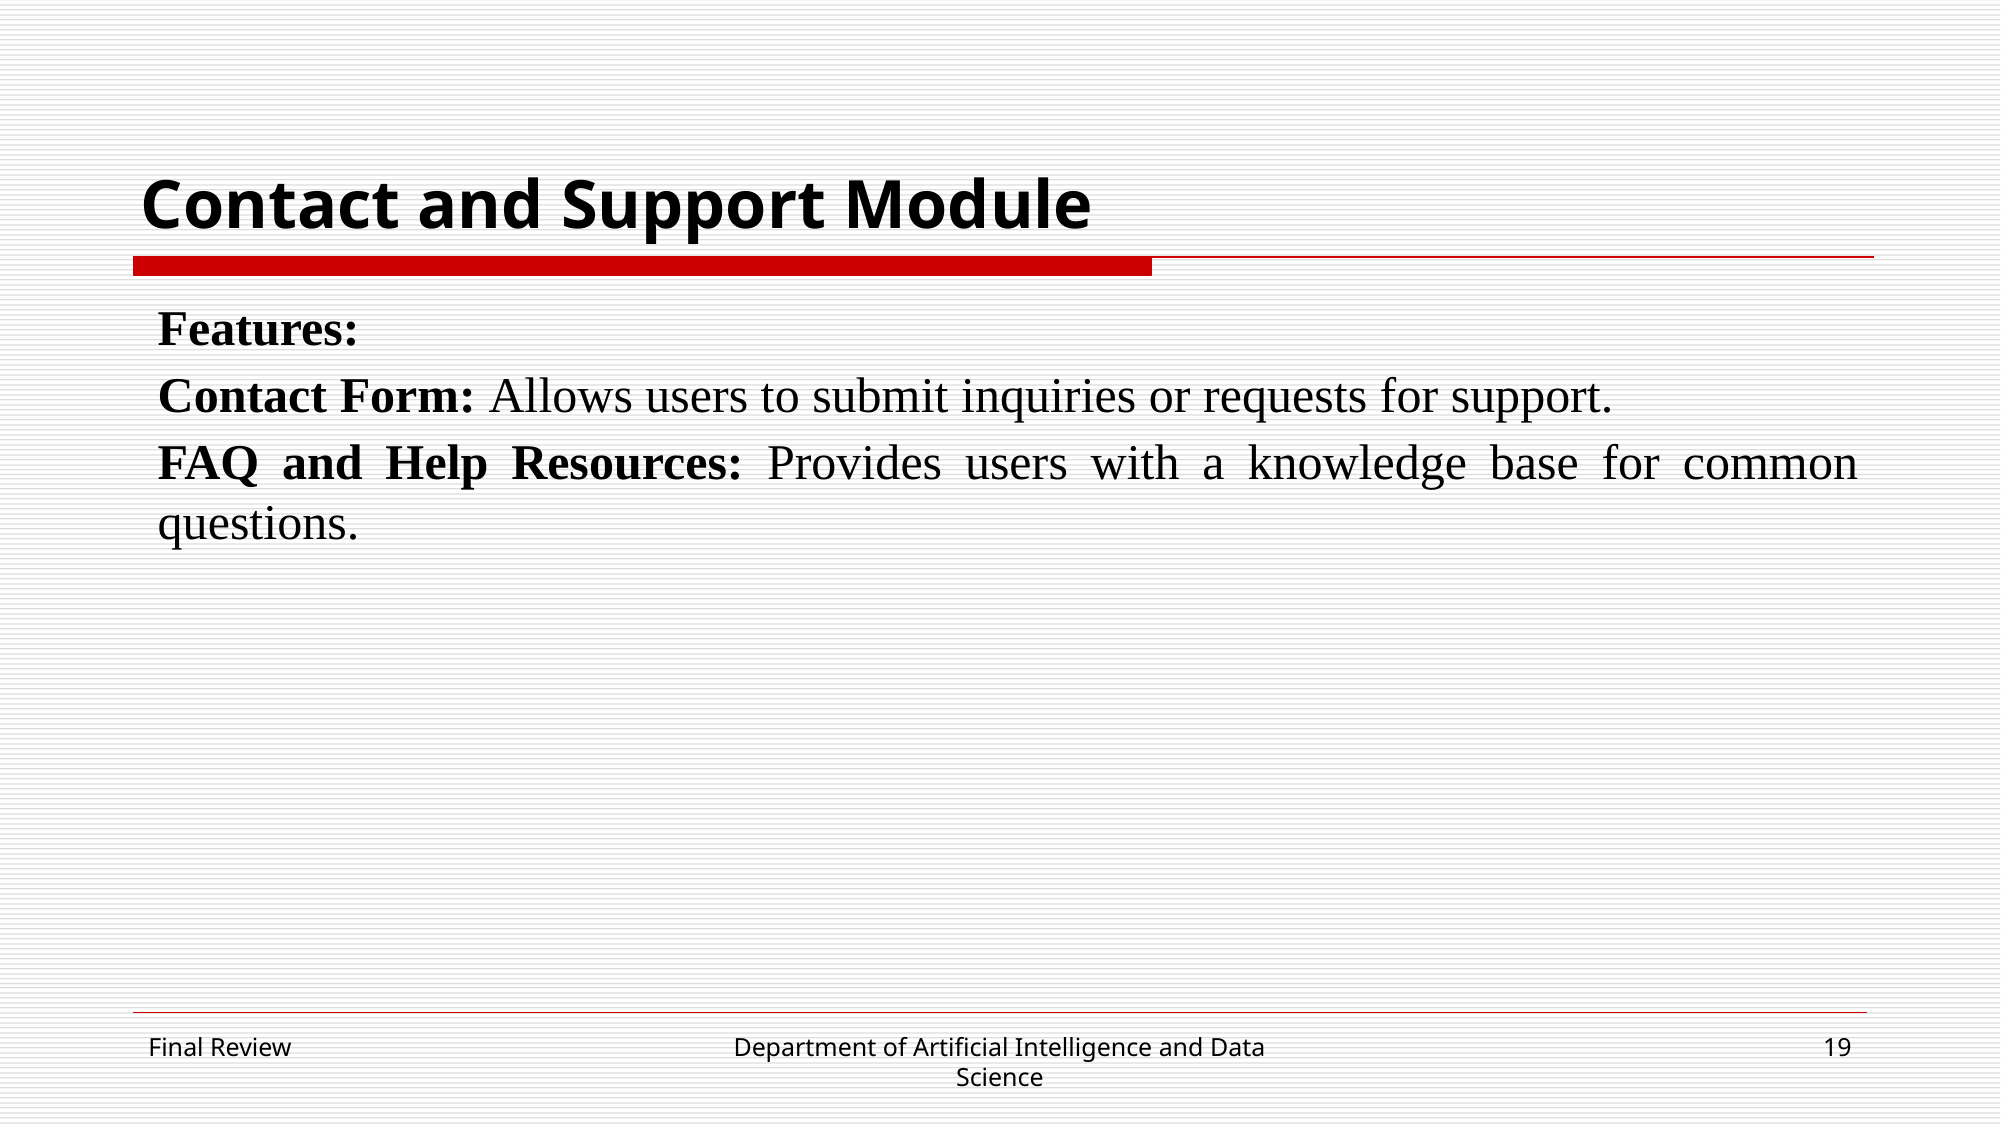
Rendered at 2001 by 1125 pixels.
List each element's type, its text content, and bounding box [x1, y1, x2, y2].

picture [0, 0, 2001, 1125]
slide_number 19 [1433, 1024, 1867, 1103]
title Contact and Support Module [125, 50, 1876, 250]
footer Department of Artificial Intelligence and Data Science [683, 1024, 1317, 1103]
slide_number Final Review [133, 1024, 567, 1103]
list Features: Contact Form: Allows users to submit inquiries or requests for support. FAQ and Help Resources: Provides users with a knowledge base for common questions. [123, 287, 1874, 988]
